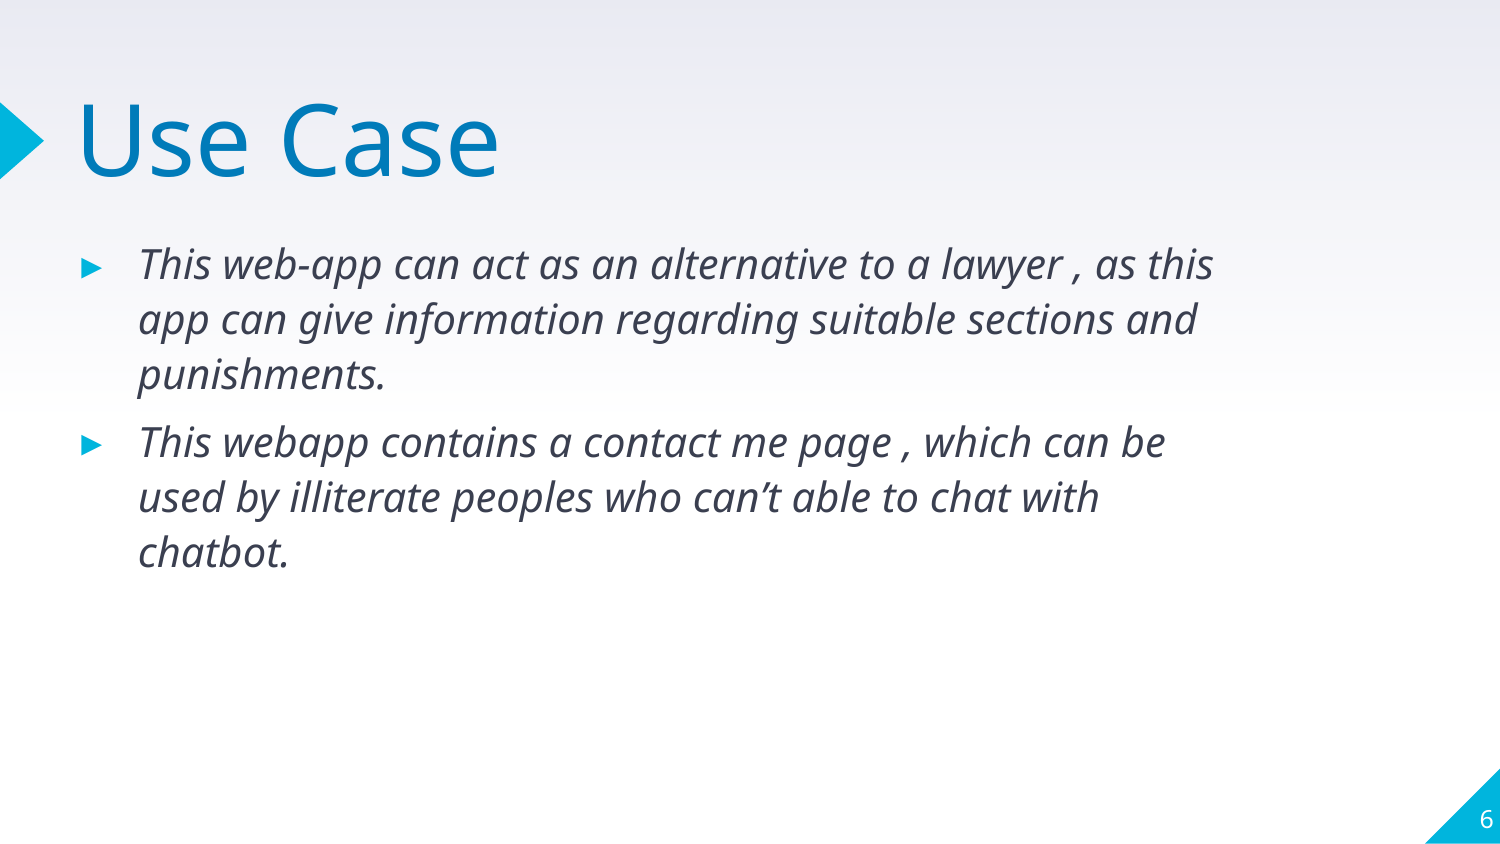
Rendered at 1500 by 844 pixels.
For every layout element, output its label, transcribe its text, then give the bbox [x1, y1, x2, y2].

slide_number 6 [1418, 760, 1494, 838]
list This web-app can act as an alternative to a lawyer , as this app can give information regarding suitable sections and punishments. This webapp contains a contact me page , which can be used by illiterate peoples who can’t able to chat with chatbot. [62, 233, 1235, 823]
title Use Case [75, 99, 1001, 233]
